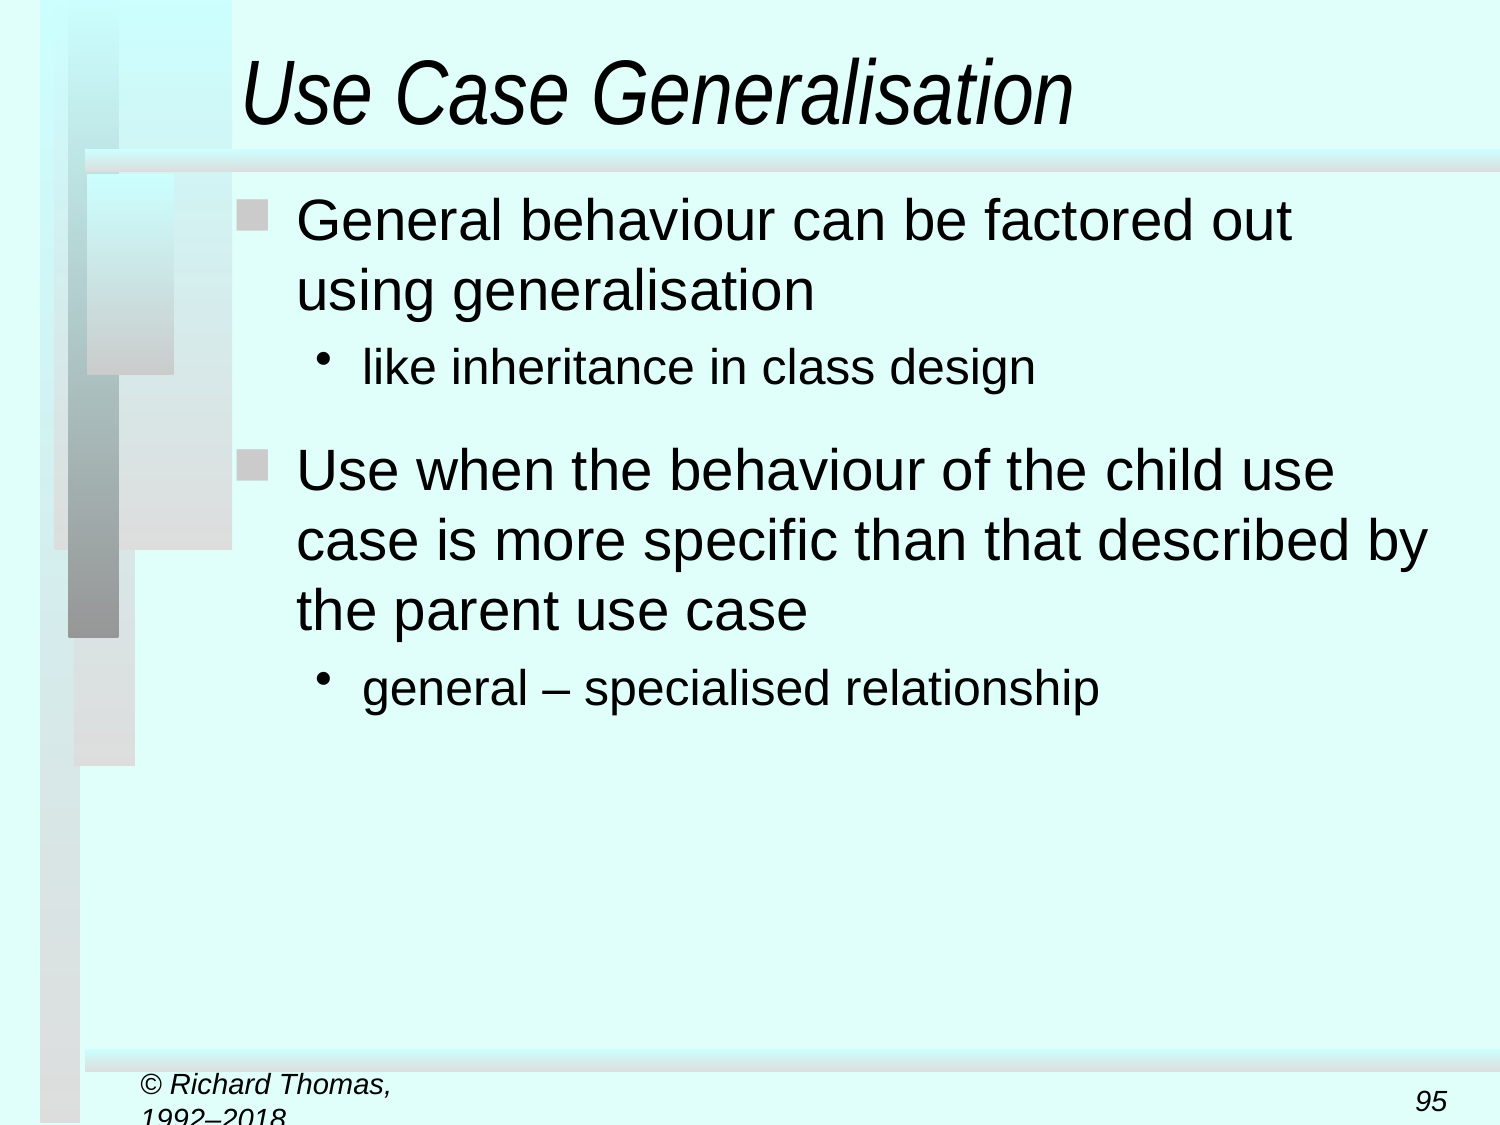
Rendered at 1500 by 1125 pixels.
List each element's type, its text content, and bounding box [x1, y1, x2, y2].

slide_number 95 [1387, 1074, 1463, 1125]
slide_number © Richard Thomas, 1992–2018 [125, 1074, 438, 1125]
title Use Case Generalisation [225, 0, 1500, 150]
list General behaviour can be factored out using generalisation like inheritance in class design Use when the behaviour of the child use case is more specific than that described by the parent use case general – specialised relationship [225, 174, 1463, 1038]
